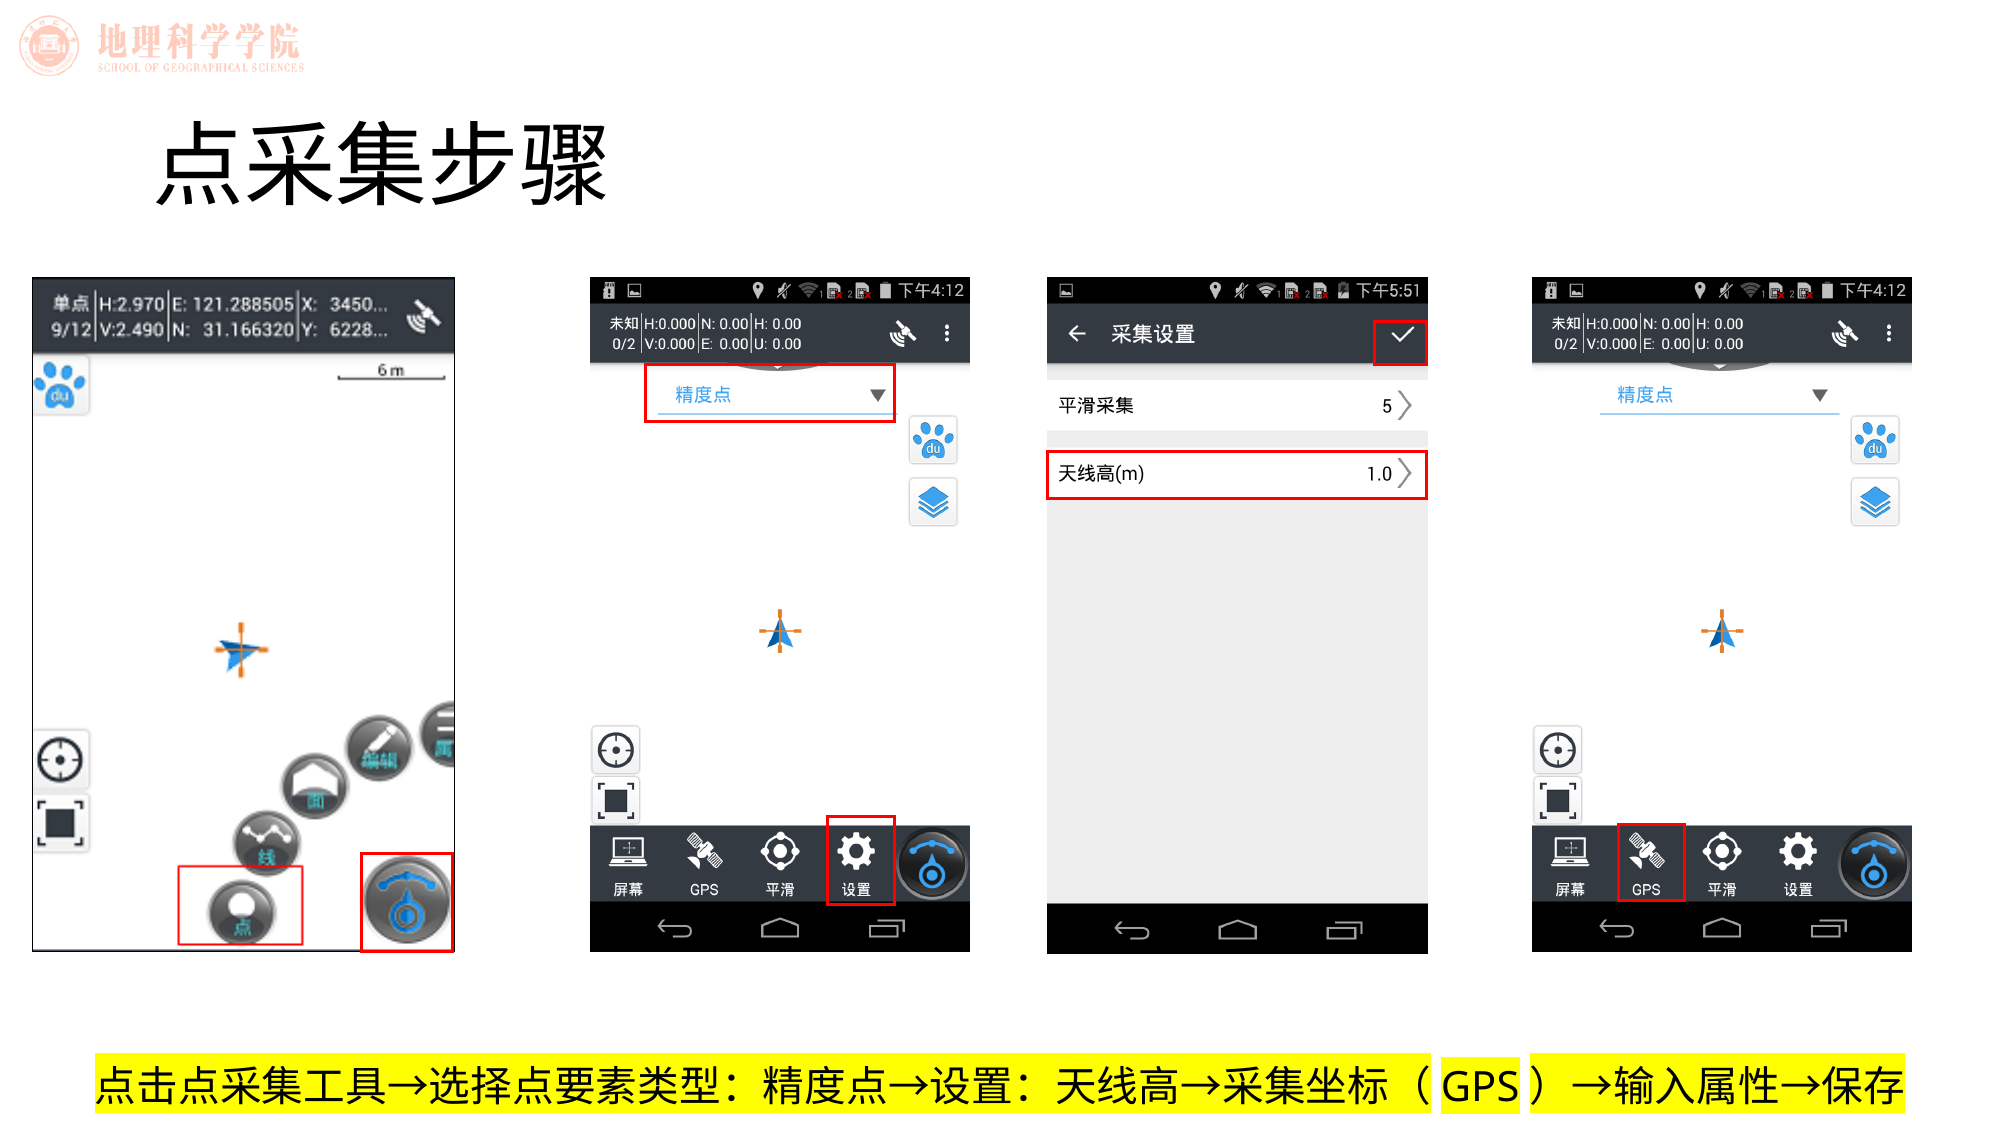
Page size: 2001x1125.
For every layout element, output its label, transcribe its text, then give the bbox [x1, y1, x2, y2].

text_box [590, 277, 970, 952]
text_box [31, 277, 454, 952]
title 点采集步骤 [137, 59, 858, 278]
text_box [1047, 277, 1428, 954]
text_box 点击点采集工具→选择点要素类型：精度点→设置：天线高→采集坐标（GPS）→输入属性→保存 [0, 1052, 2000, 1117]
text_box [1532, 277, 1912, 952]
